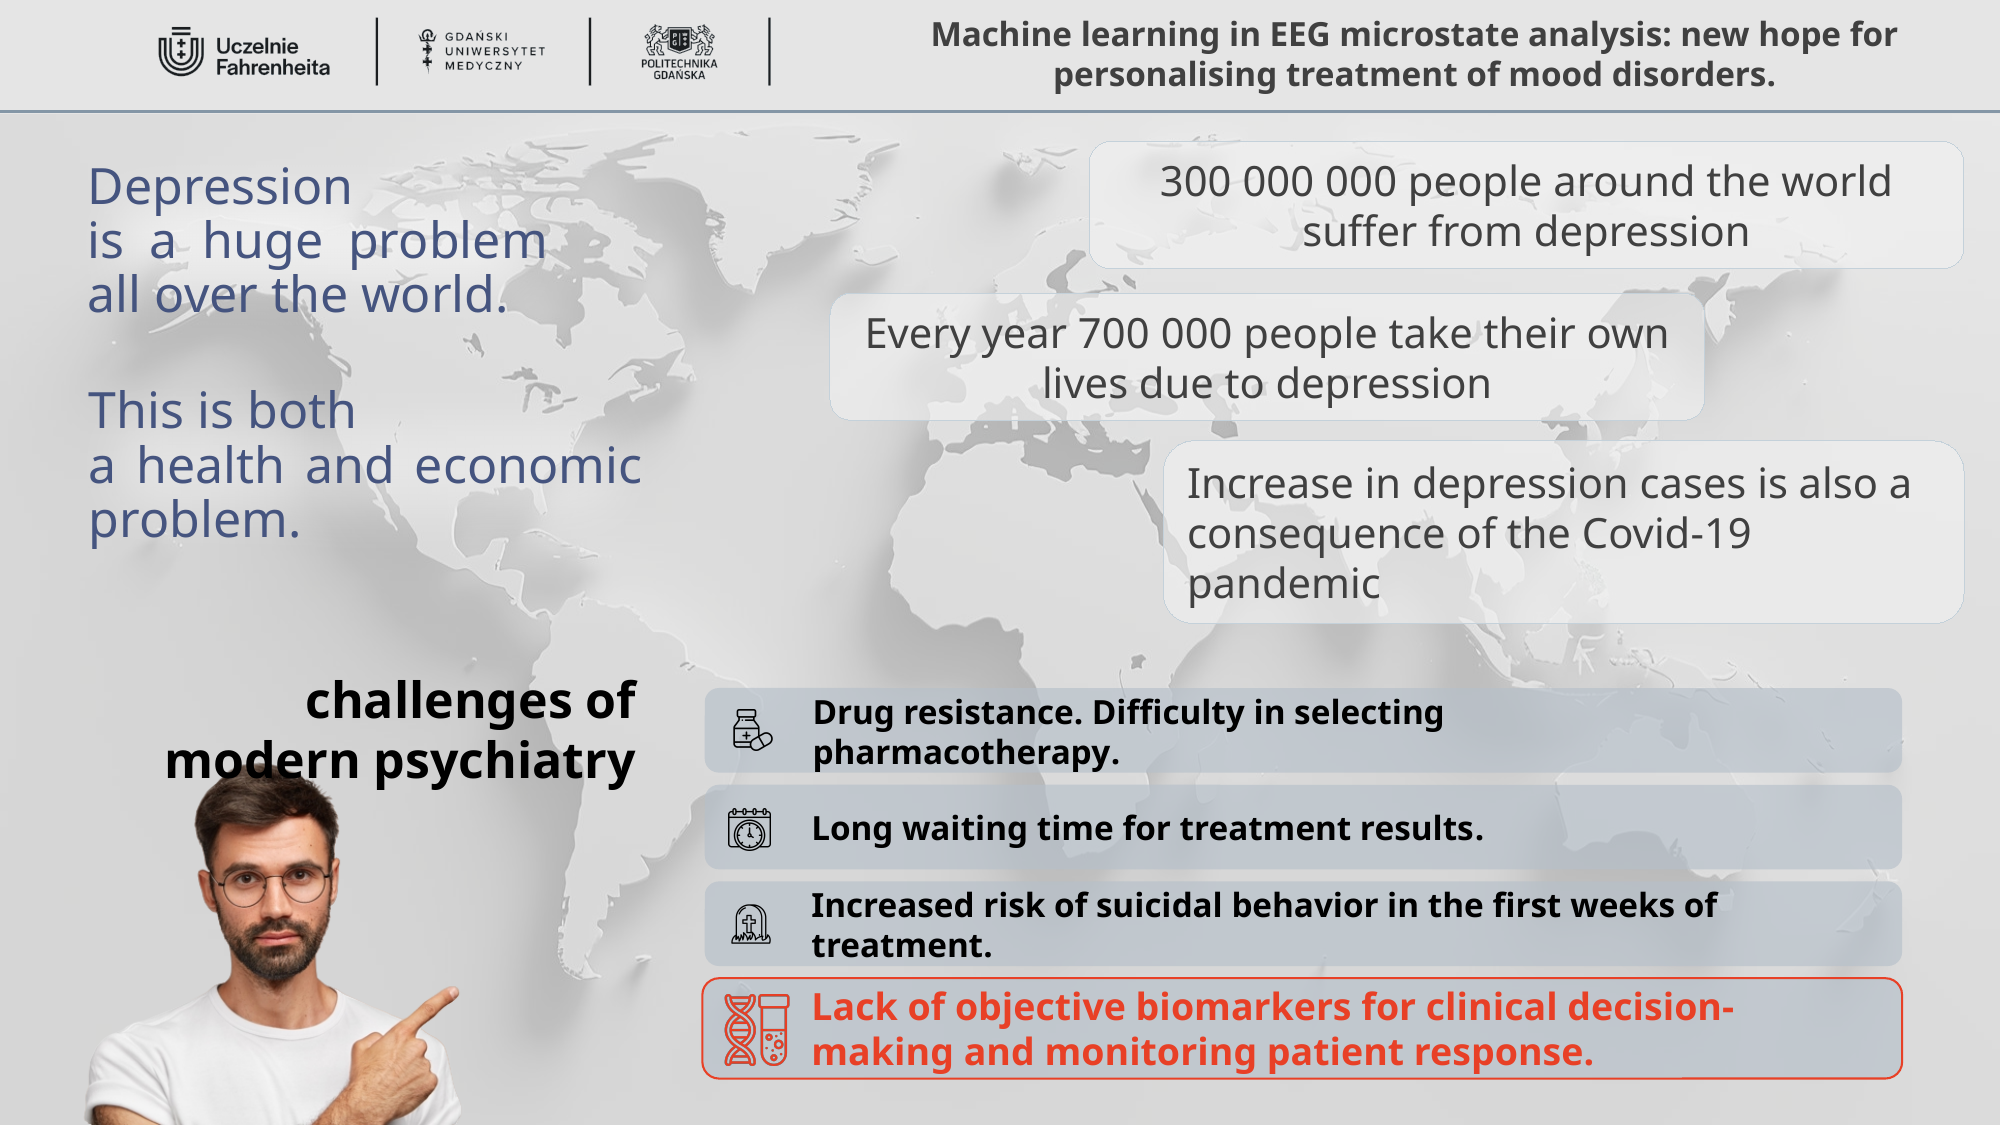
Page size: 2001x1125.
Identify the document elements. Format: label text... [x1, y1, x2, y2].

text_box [806, 802, 1774, 852]
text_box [806, 990, 1856, 1066]
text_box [807, 706, 1724, 756]
picture [151, 15, 778, 89]
picture [0, 114, 2000, 1125]
text_box Machine learning in EEG microstate analysis: new hope for personalising treatment of mood disorders. [912, 5, 1918, 110]
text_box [806, 899, 1842, 949]
